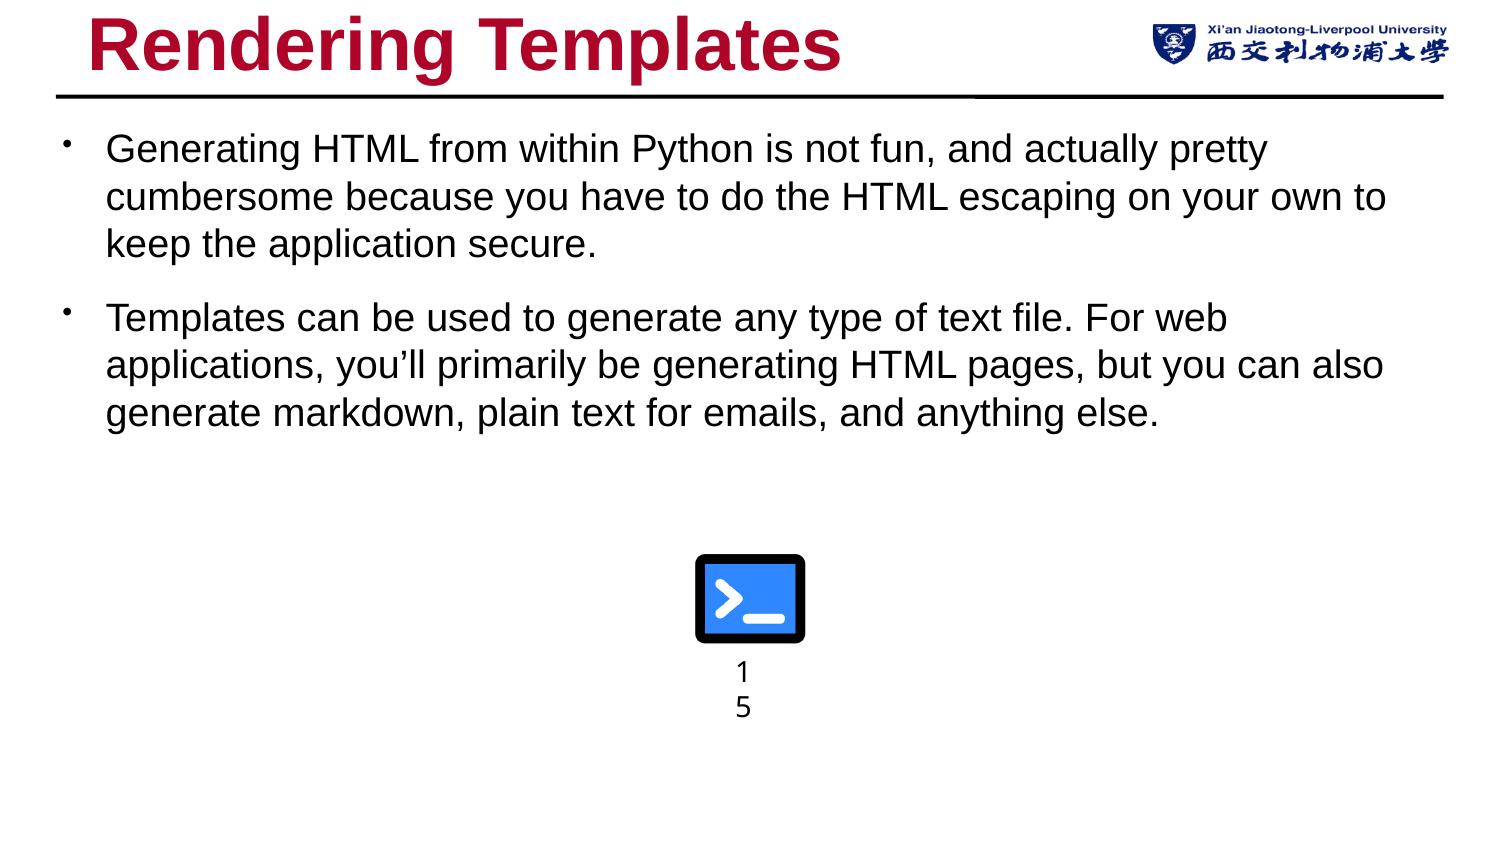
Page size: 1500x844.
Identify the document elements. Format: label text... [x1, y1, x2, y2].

title Rendering Templates [82, 15, 1418, 89]
picture [1149, 11, 1453, 75]
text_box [690, 539, 810, 697]
list Generating HTML from within Python is not fun, and actually pretty cumbersome because you have to do the HTML escaping on your own to keep the application secure. Templates can be used to generate any type of text file. For web applications, you’ll primarily be generating HTML pages, but you can also generate markdown, plain text for emails, and anything else. [57, 117, 1443, 783]
